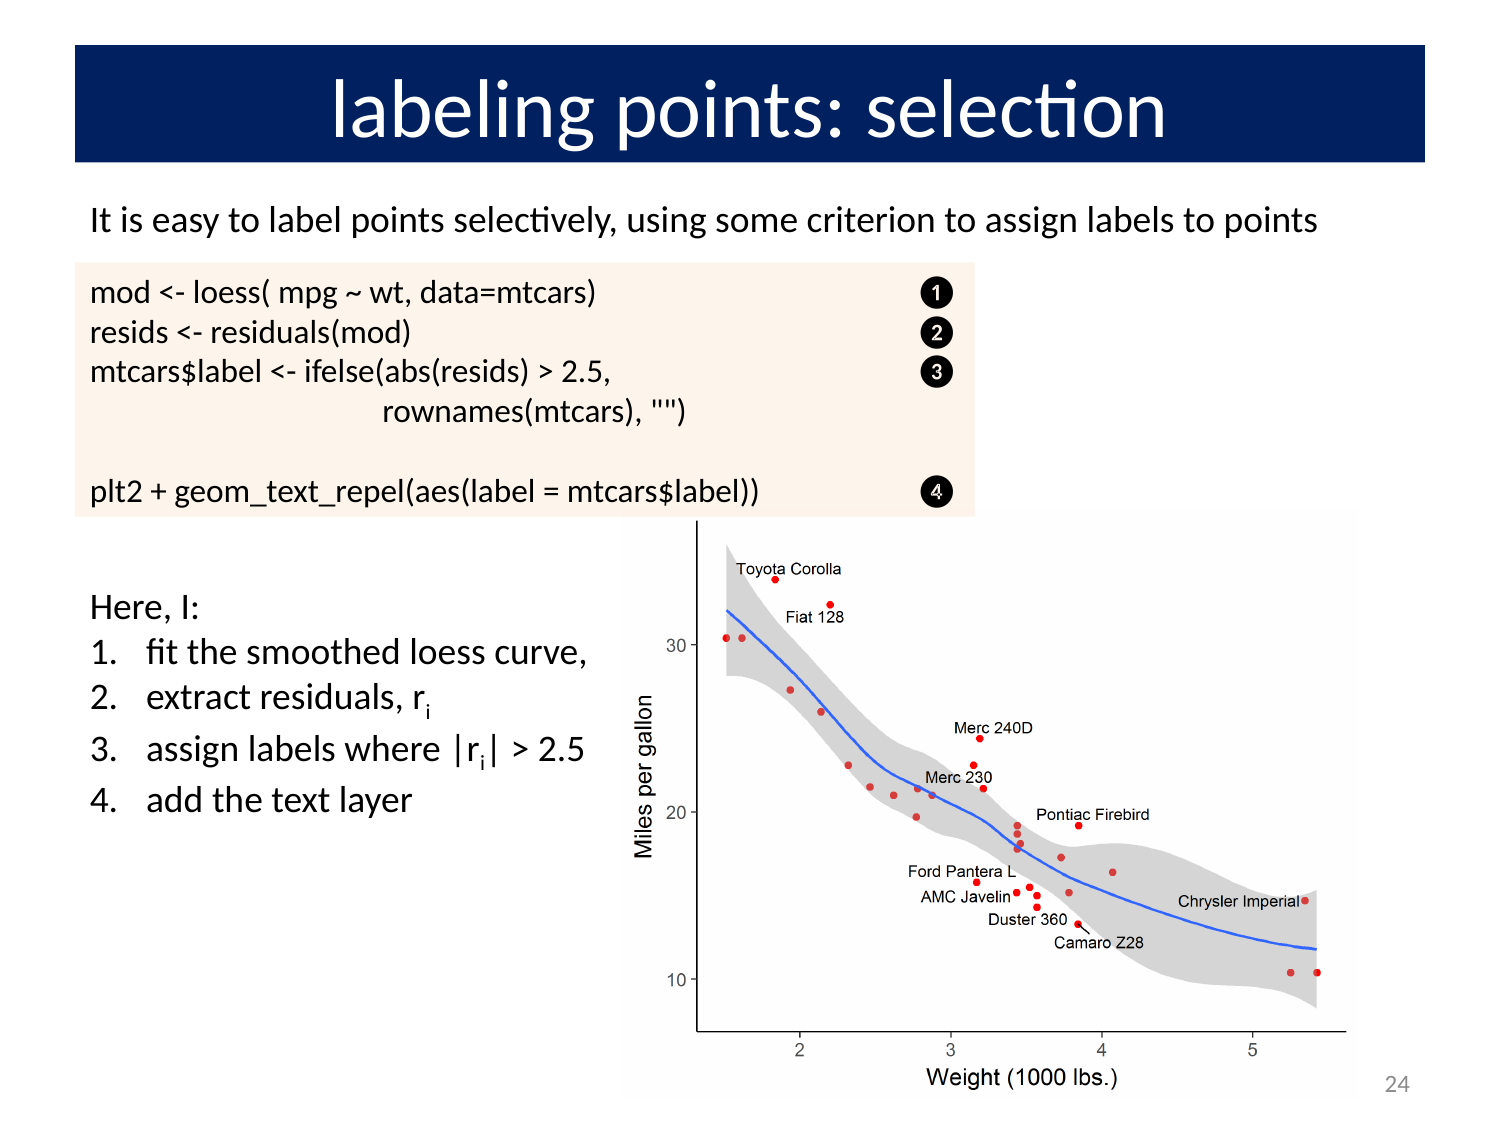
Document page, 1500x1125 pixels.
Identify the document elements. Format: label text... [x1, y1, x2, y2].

title labeling points: selection [75, 45, 1425, 163]
text_box Here, I: fit the smoothed loess curve, extract residuals, ri assign labels where |ri| > 2.5 add the text layer [74, 574, 613, 872]
picture [622, 509, 1358, 1100]
slide_number 24 [1362, 1062, 1425, 1103]
text_box ❶ ❷ ❸ ❹ [899, 262, 975, 508]
text_box It is easy to label points selectively, using some criterion to assign labels to points [74, 187, 1425, 248]
text_box mod <- loess( mpg ~ wt, data=mtcars) resids <- residuals(mod) mtcars$label <- ifelse(abs(resids) > 2.5, rownames(mtcars), "") plt2 + geom_text_repel(aes(label = mtcars$label)) [74, 262, 899, 517]
